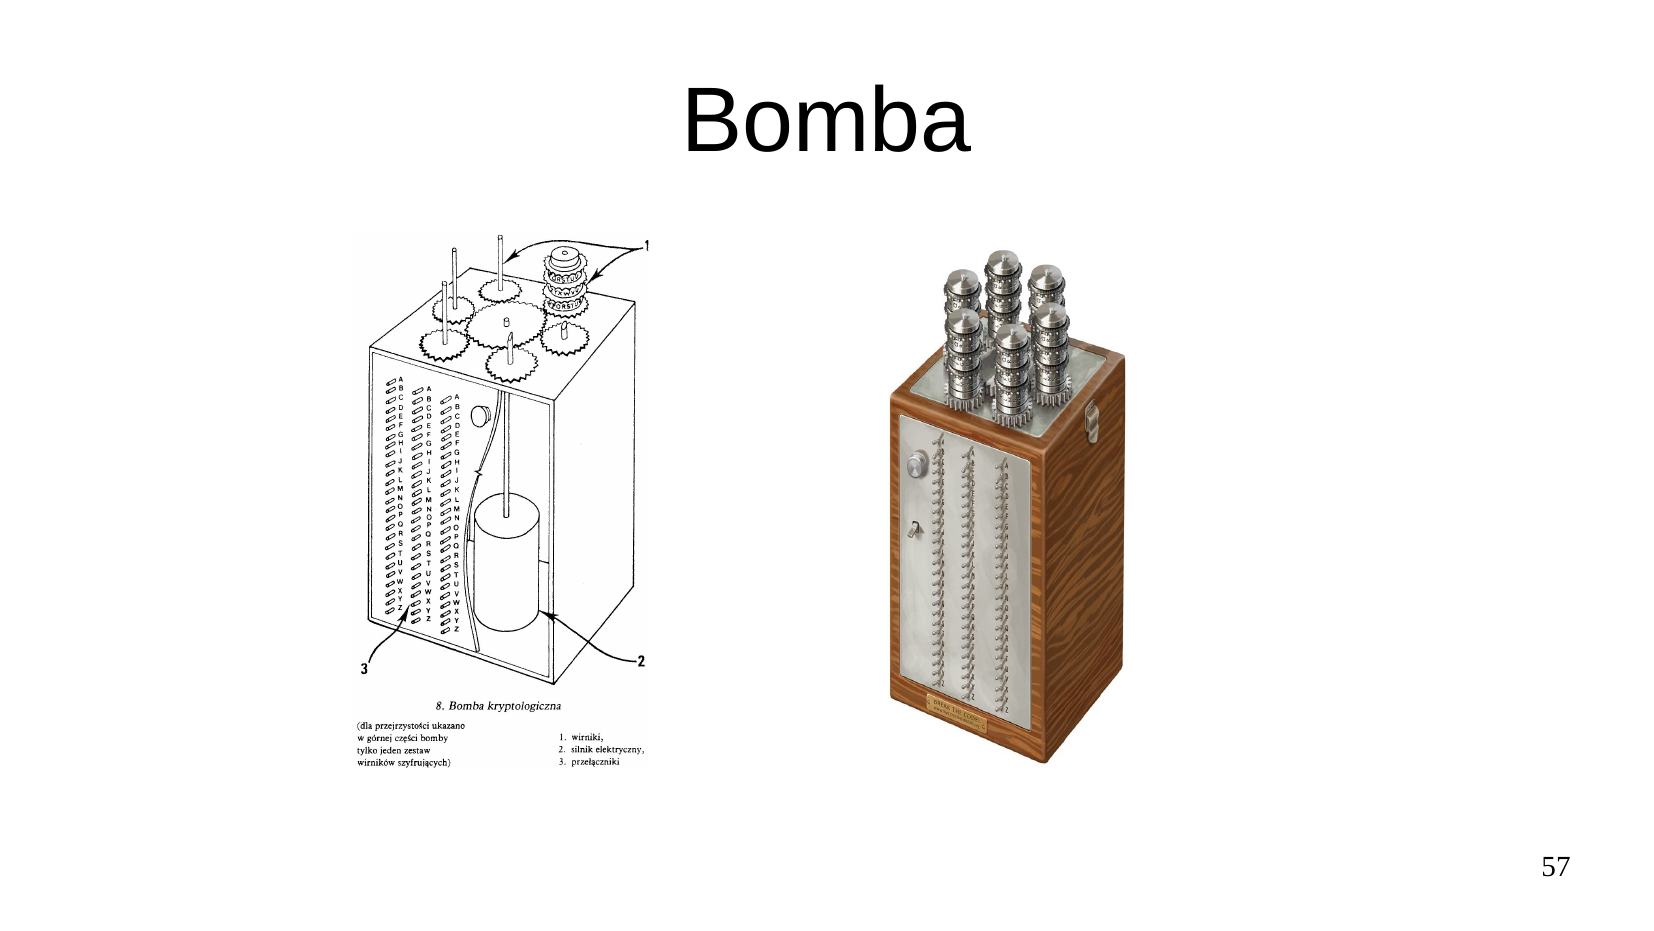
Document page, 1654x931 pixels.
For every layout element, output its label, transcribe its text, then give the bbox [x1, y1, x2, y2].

picture [856, 230, 1153, 770]
title Bomba [82, 37, 1571, 193]
picture [354, 230, 651, 770]
slide_number 57 [1185, 847, 1571, 912]
